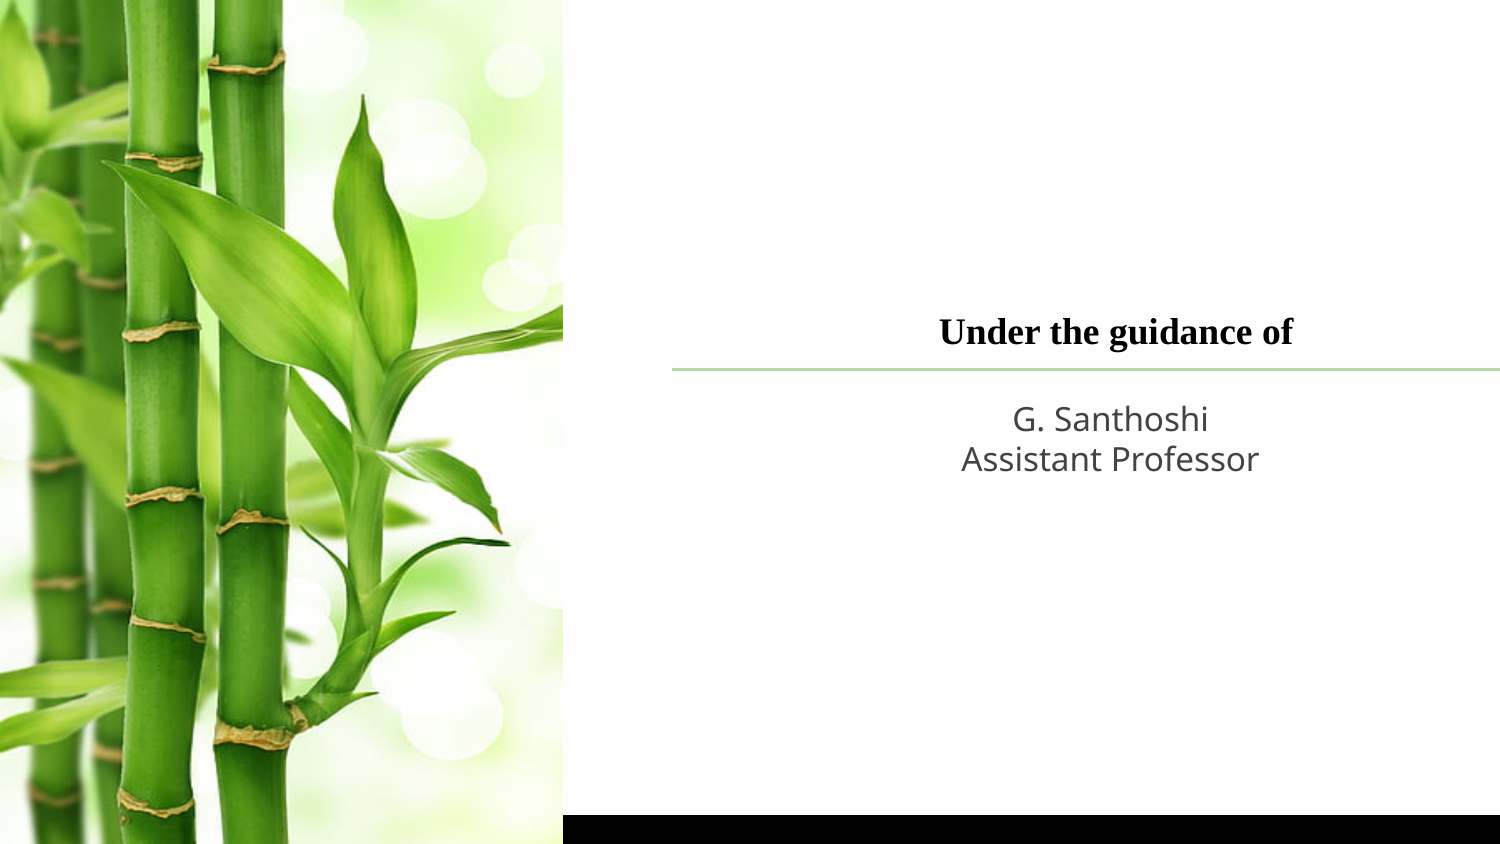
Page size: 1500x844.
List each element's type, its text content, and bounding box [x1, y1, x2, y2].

title Under the guidance of [898, 289, 1309, 370]
subtitle G. Santhoshi Assistant Professor [912, 397, 1309, 479]
picture [0, 0, 563, 844]
